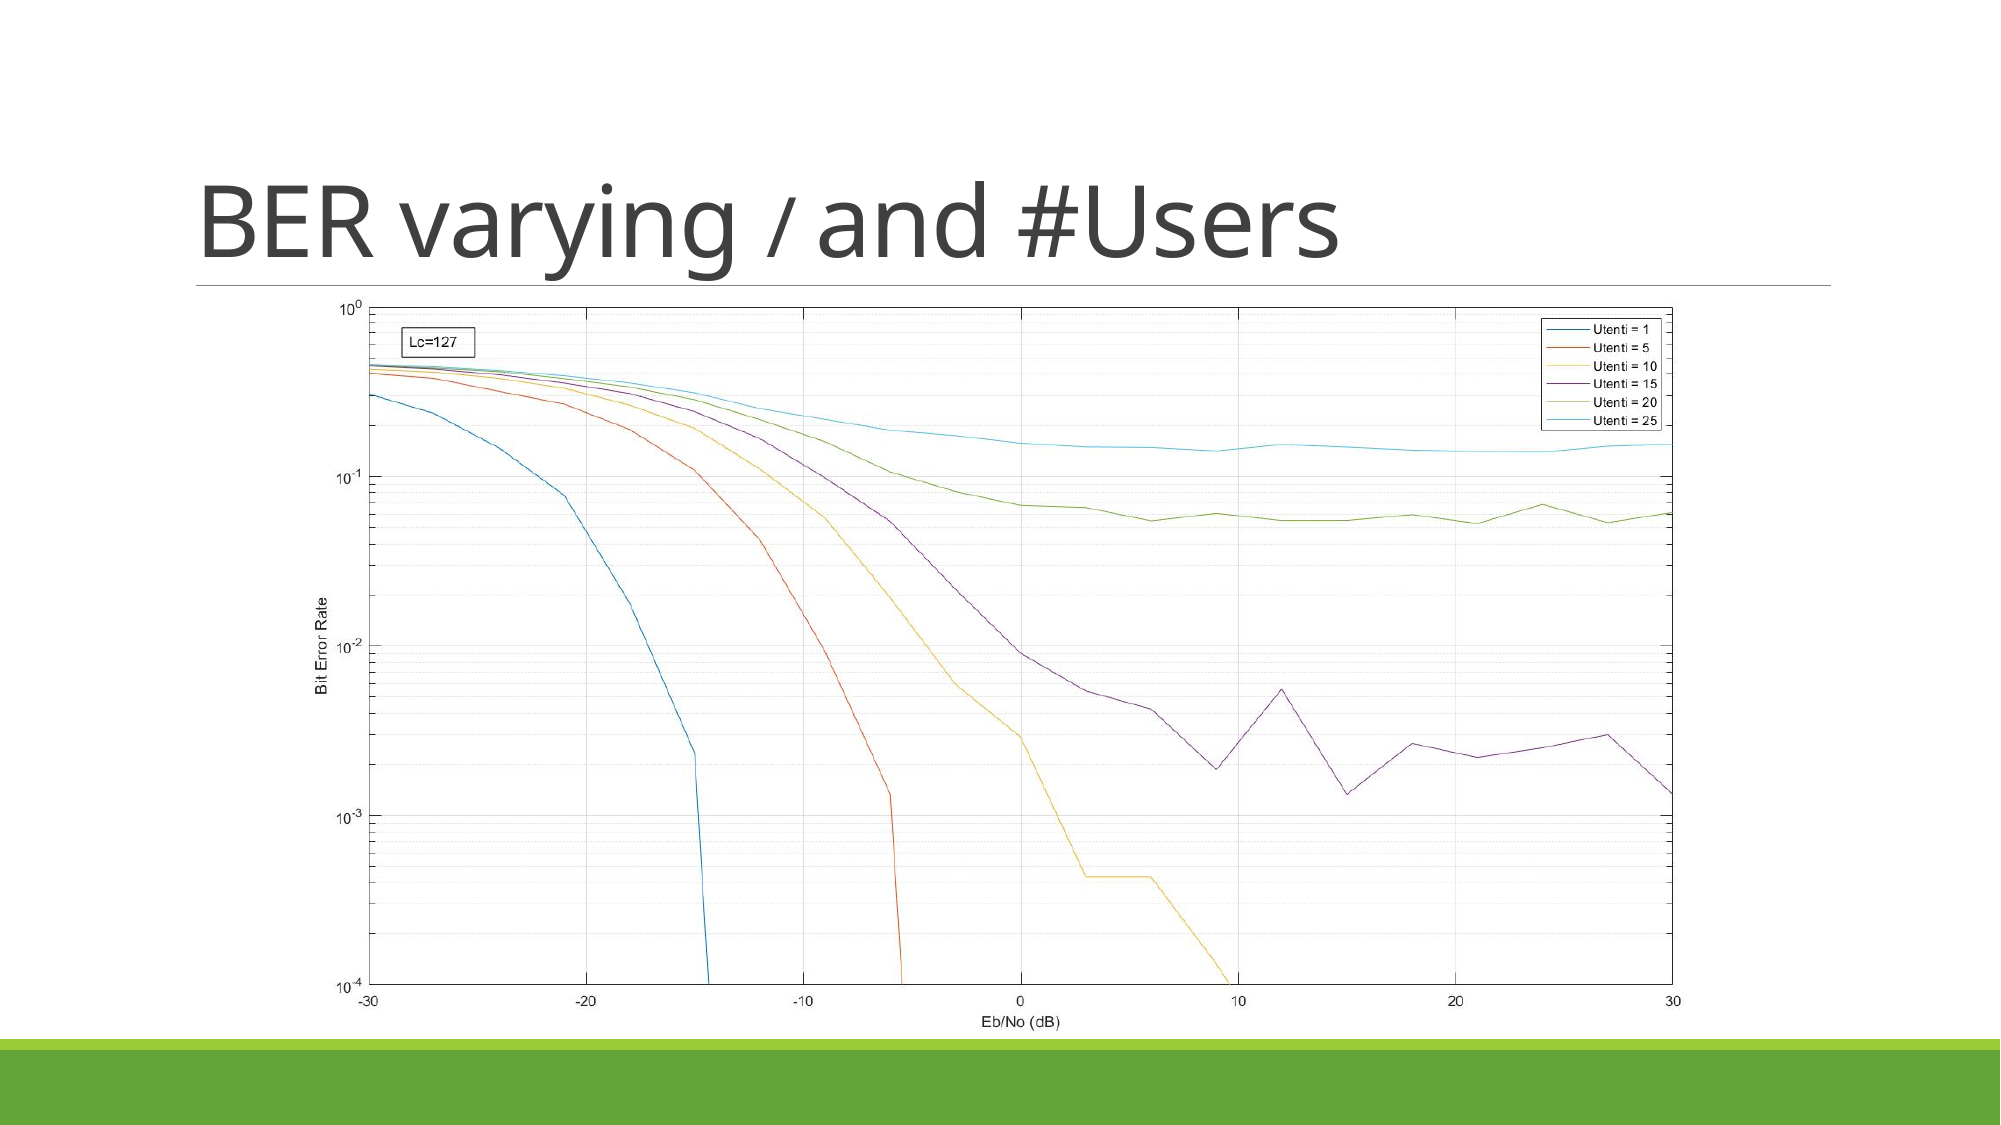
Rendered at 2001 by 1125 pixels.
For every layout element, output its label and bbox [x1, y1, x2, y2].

picture [311, 296, 1689, 1036]
